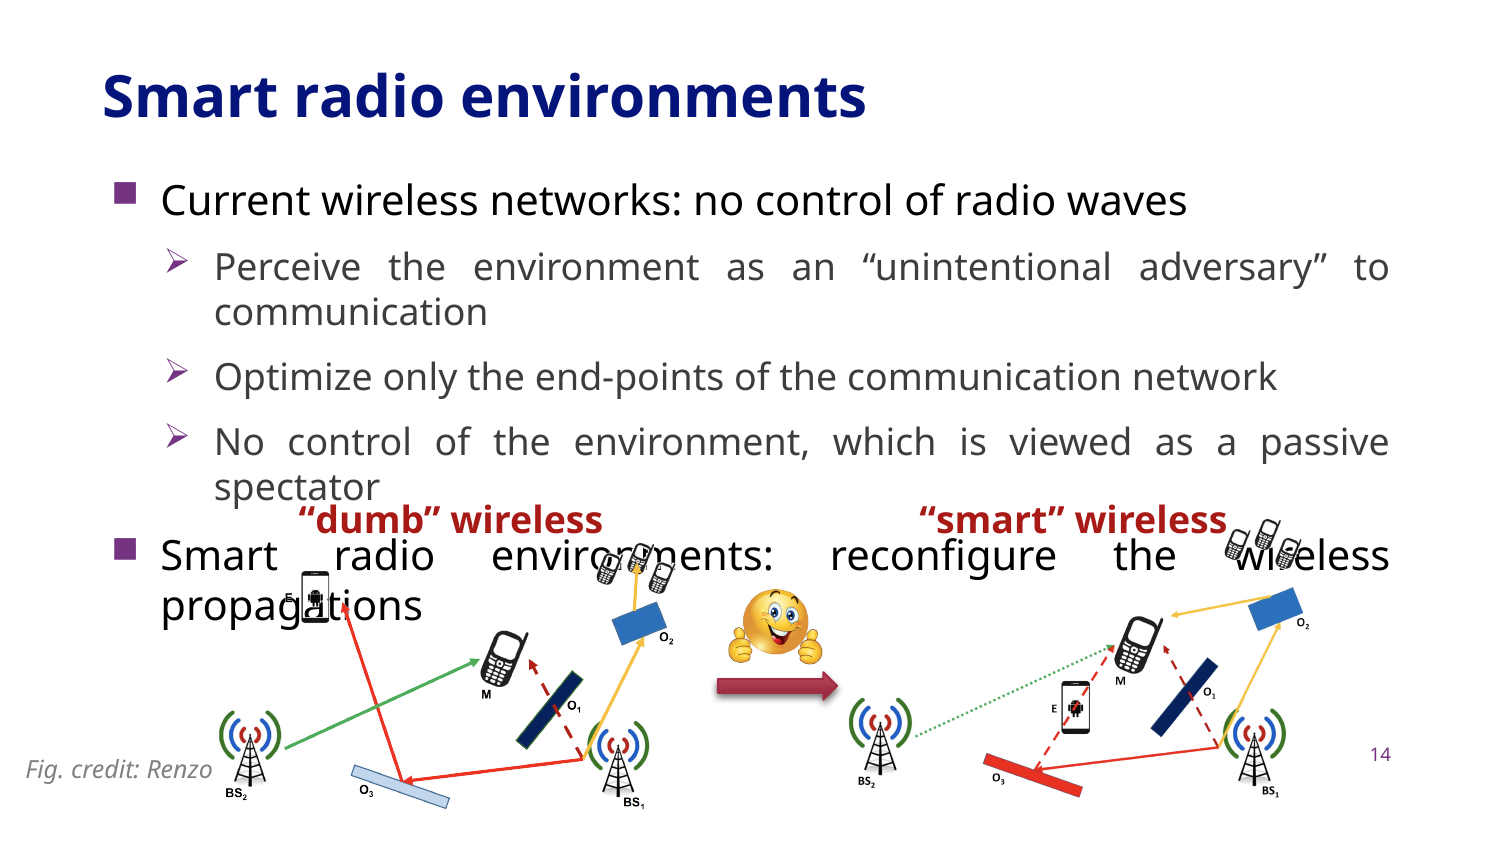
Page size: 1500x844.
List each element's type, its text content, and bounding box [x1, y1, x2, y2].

text_box Fig. credit: Renzo [10, 746, 196, 791]
text_box [716, 679, 837, 701]
picture [717, 579, 829, 673]
text_box “dumb” wireless [283, 488, 619, 539]
text_box “smart” wireless [904, 488, 1243, 516]
title Smart radio environments [87, 42, 1411, 137]
slide_number 14 [1318, 732, 1406, 778]
list Current wireless networks: no control of radio waves Perceive the environment as an “unintentional adversary” to communication Optimize only the end-points of the communication network No control of the environment, which is viewed as a passive spectator Smart radio environments: reconfigure the wireless propagations [95, 165, 1406, 761]
picture [843, 518, 1313, 803]
picture [201, 541, 679, 821]
